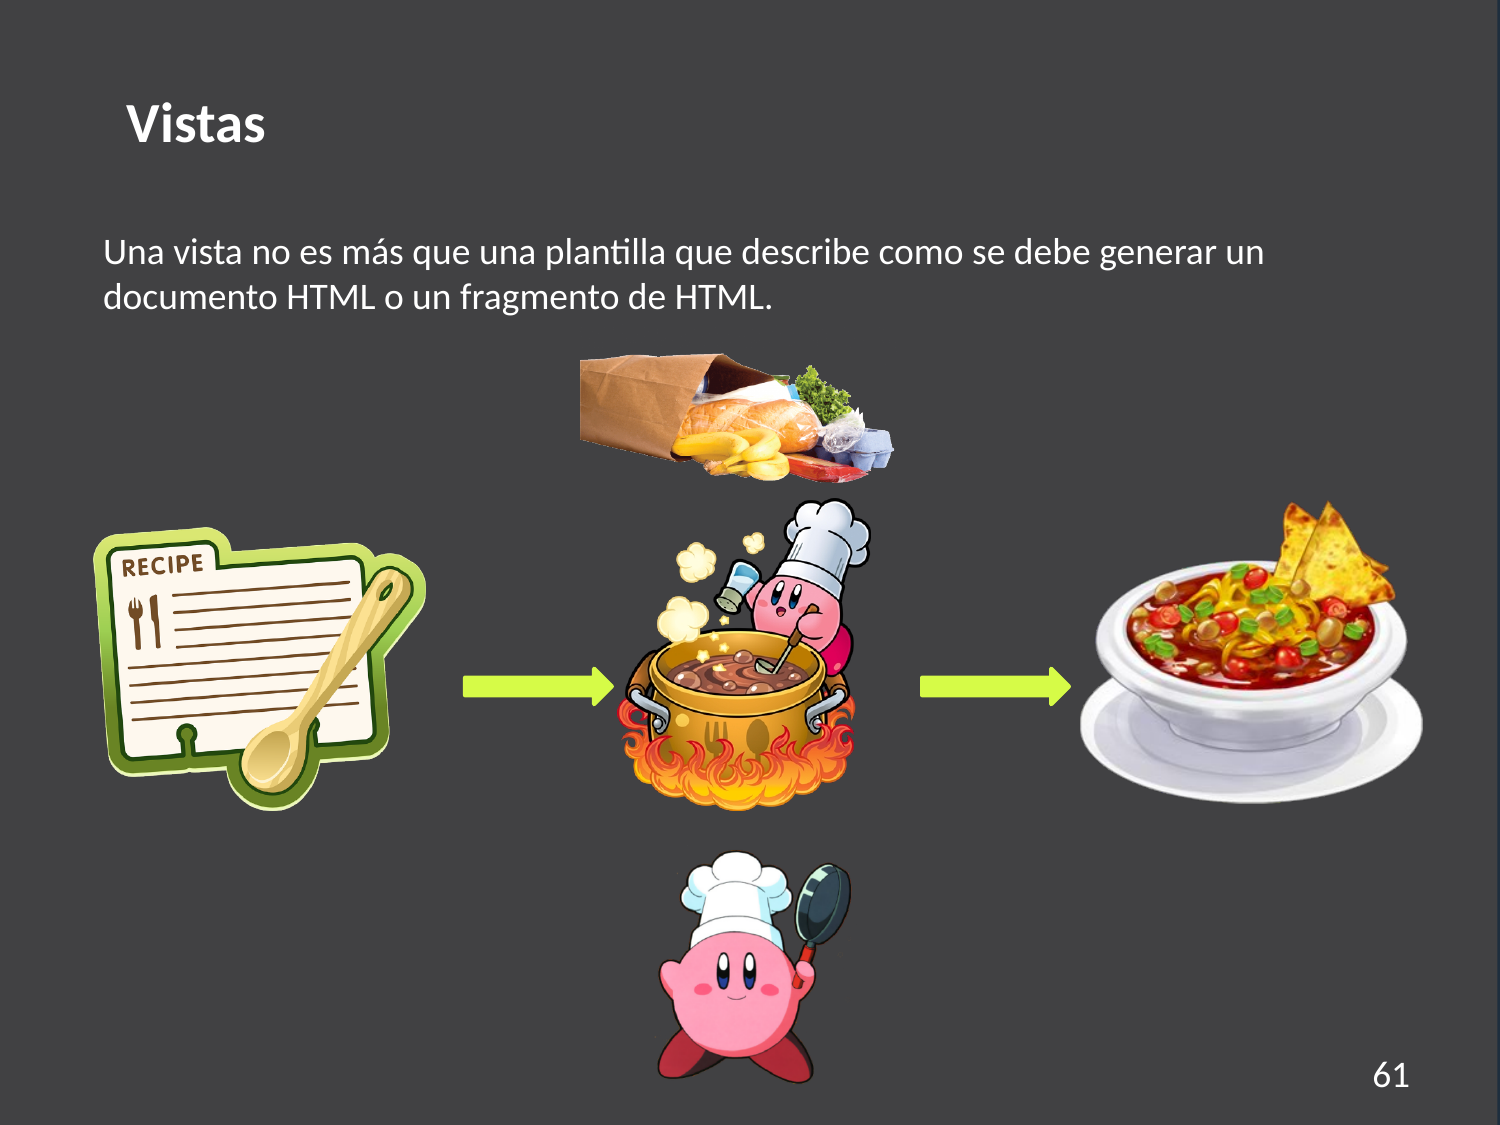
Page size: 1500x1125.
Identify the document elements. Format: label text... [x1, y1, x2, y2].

text_box [920, 666, 1071, 707]
picture [93, 526, 426, 811]
picture [631, 845, 857, 1094]
text_box Vistas [112, 78, 1069, 161]
picture [580, 324, 908, 811]
text_box Una vista no es más que una plantilla que describe como se debe generar un documento HTML o un fragmento de HTML. [88, 219, 1400, 325]
picture [1080, 500, 1423, 804]
text_box [462, 666, 611, 707]
text_box 61 [1281, 1042, 1425, 1103]
